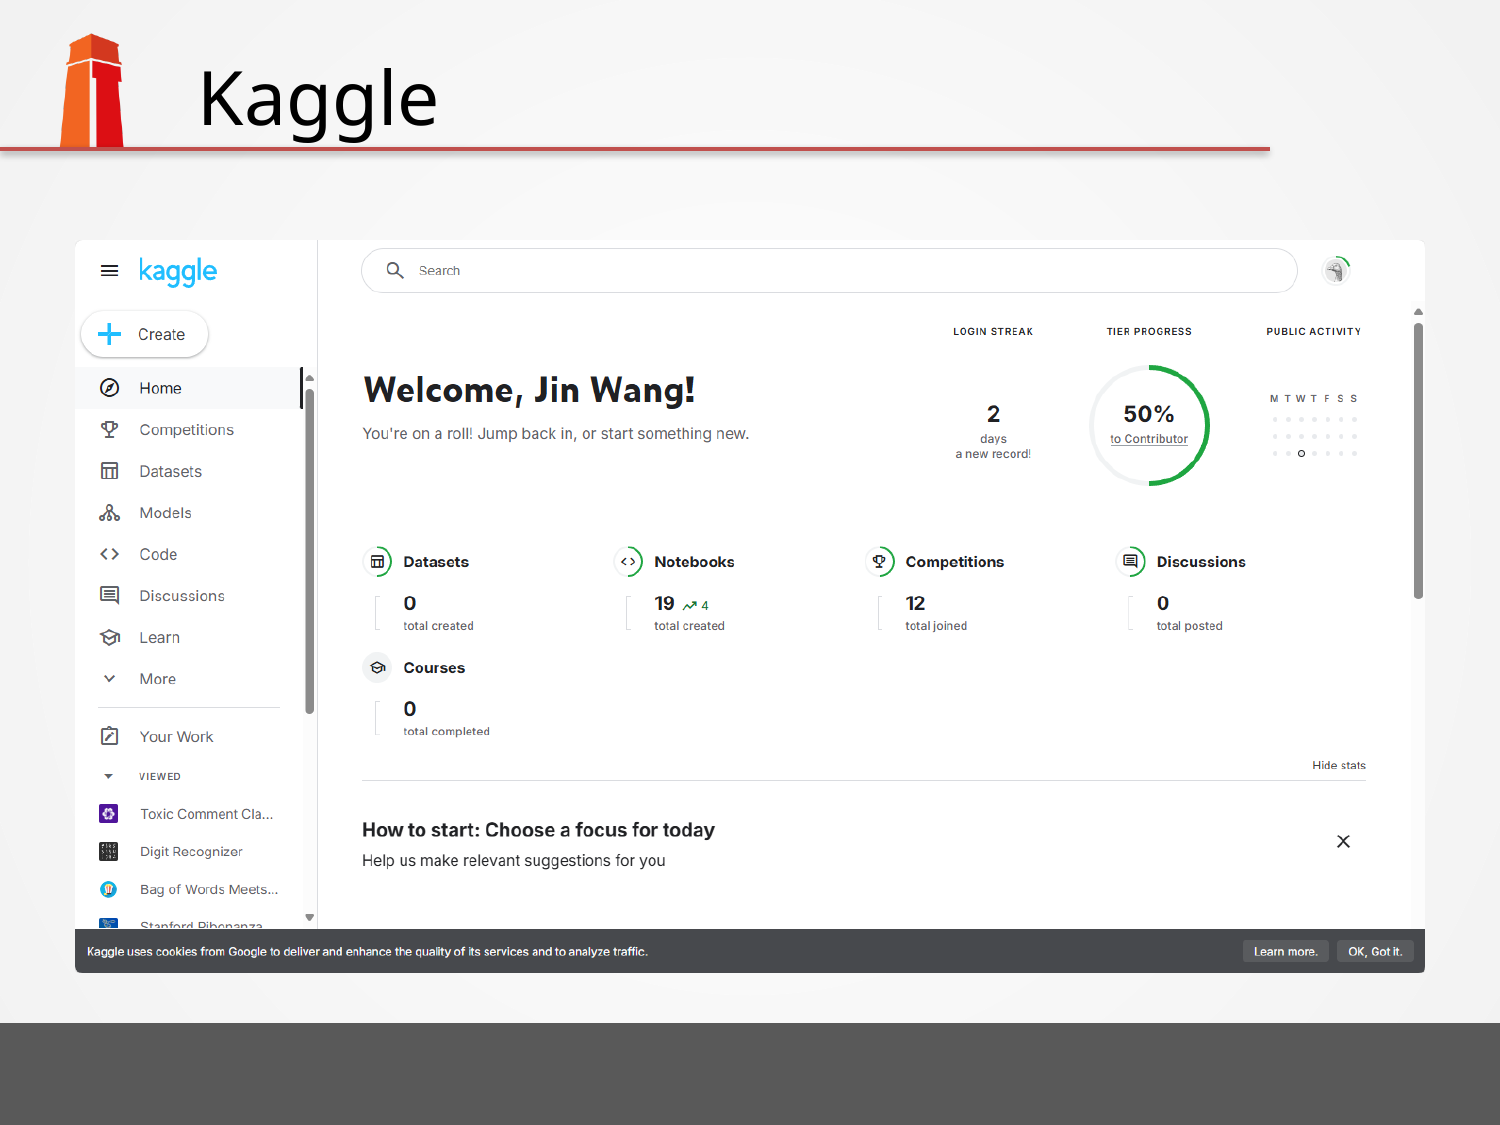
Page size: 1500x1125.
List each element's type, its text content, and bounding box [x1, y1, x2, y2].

title Kaggle [183, 42, 1270, 149]
picture [16, 11, 166, 147]
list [74, 240, 1426, 973]
